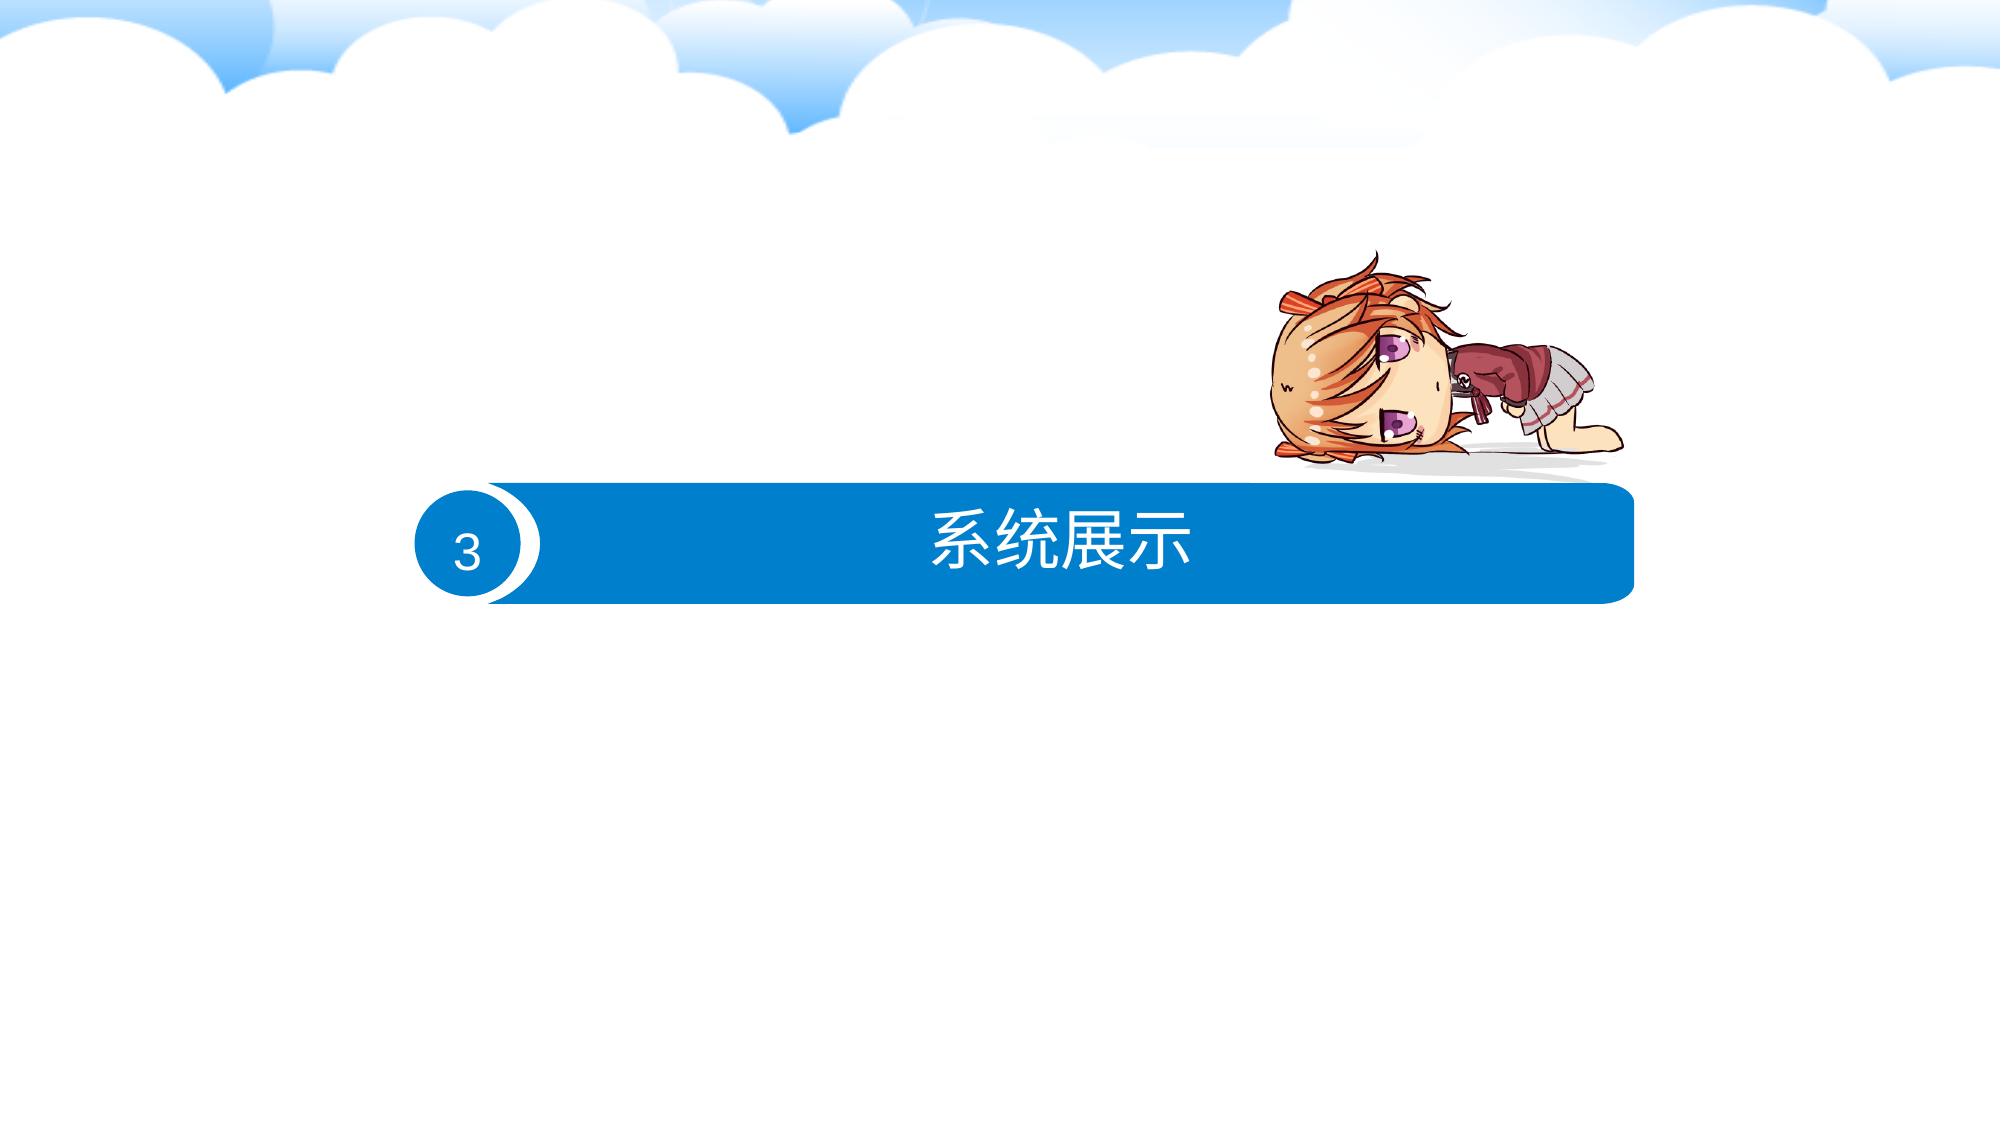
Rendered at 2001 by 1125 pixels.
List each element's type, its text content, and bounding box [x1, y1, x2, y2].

title 系统展示 [487, 482, 1635, 604]
picture [0, 0, 2000, 148]
text_box 3 [414, 490, 487, 597]
picture [1250, 221, 1635, 483]
